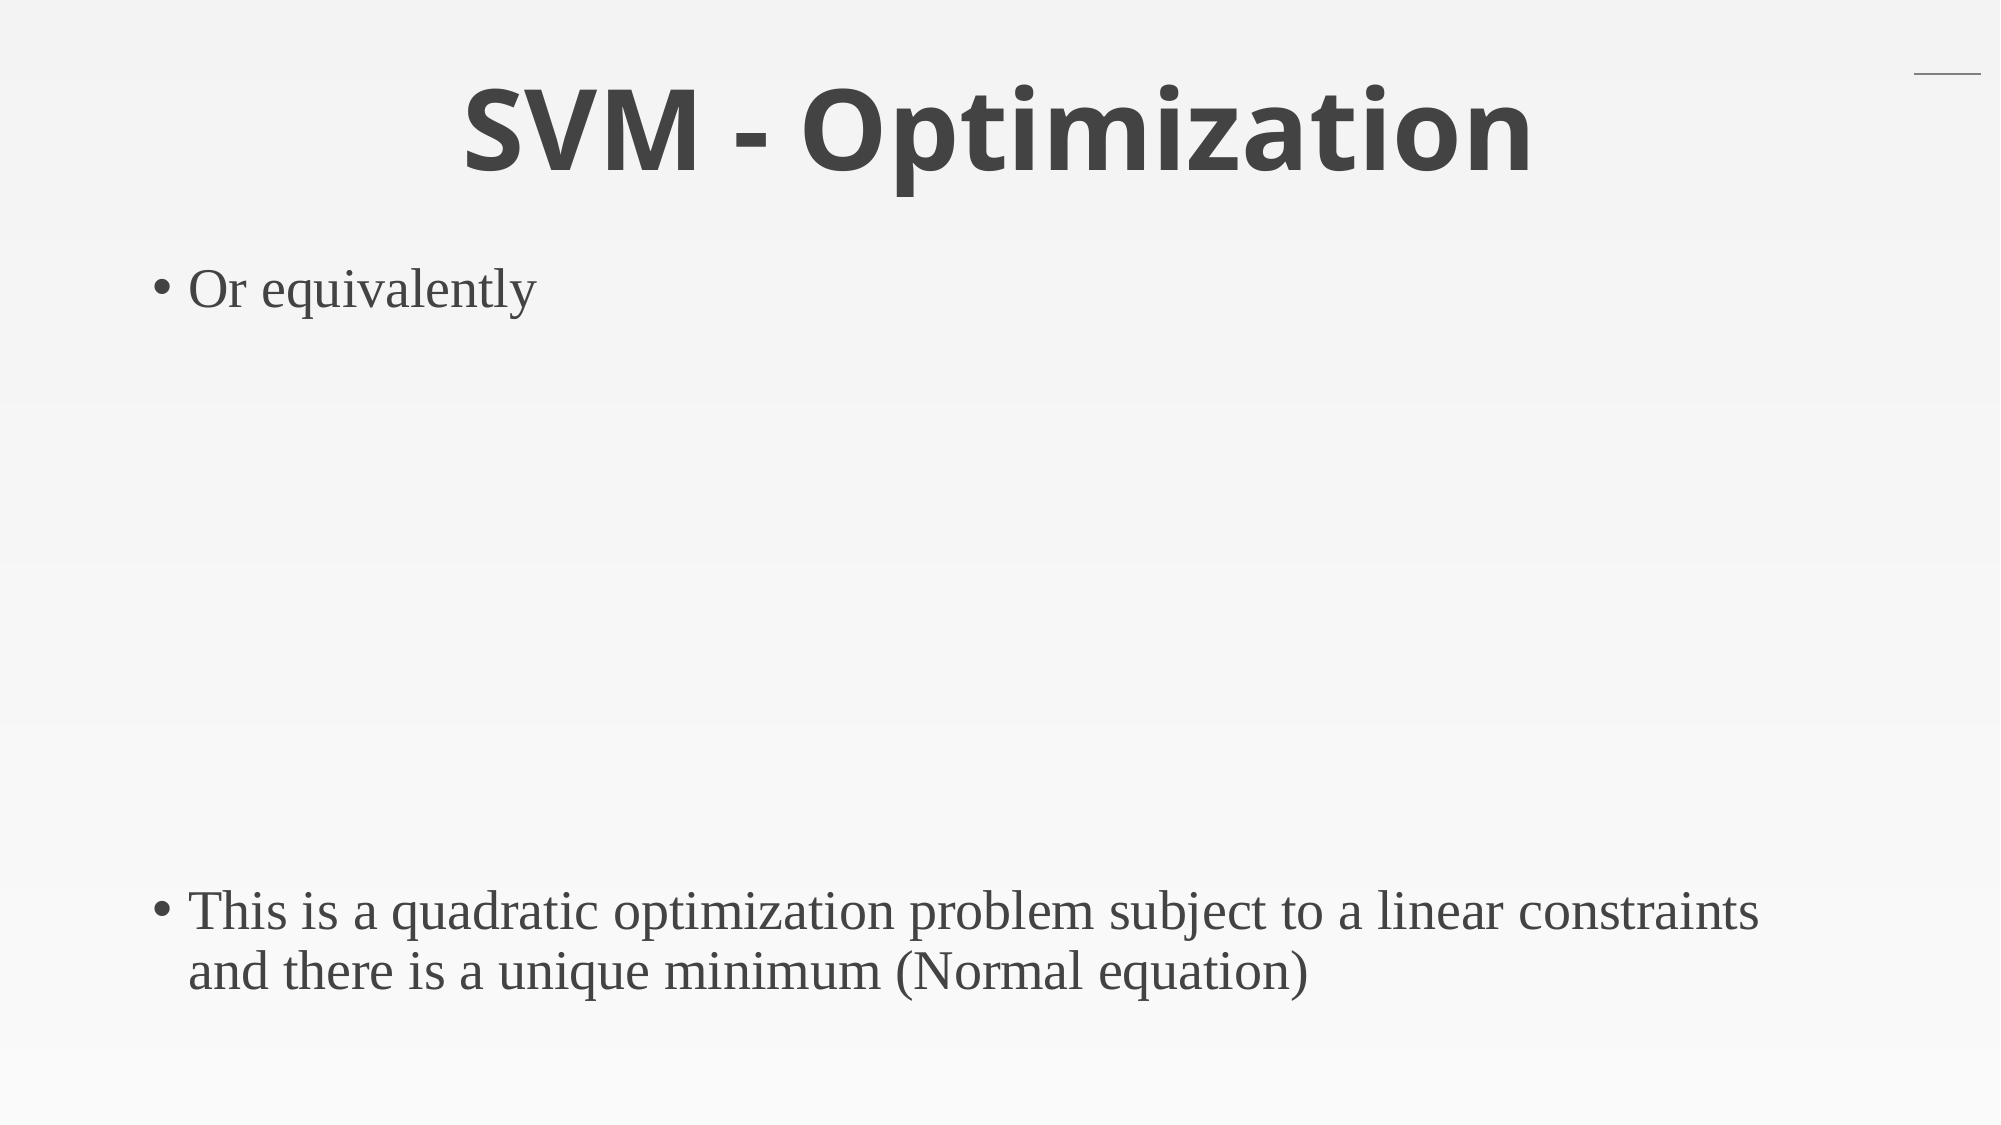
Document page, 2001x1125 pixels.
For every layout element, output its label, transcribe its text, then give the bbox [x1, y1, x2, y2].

title SVM - Optimization [0, 43, 2000, 224]
